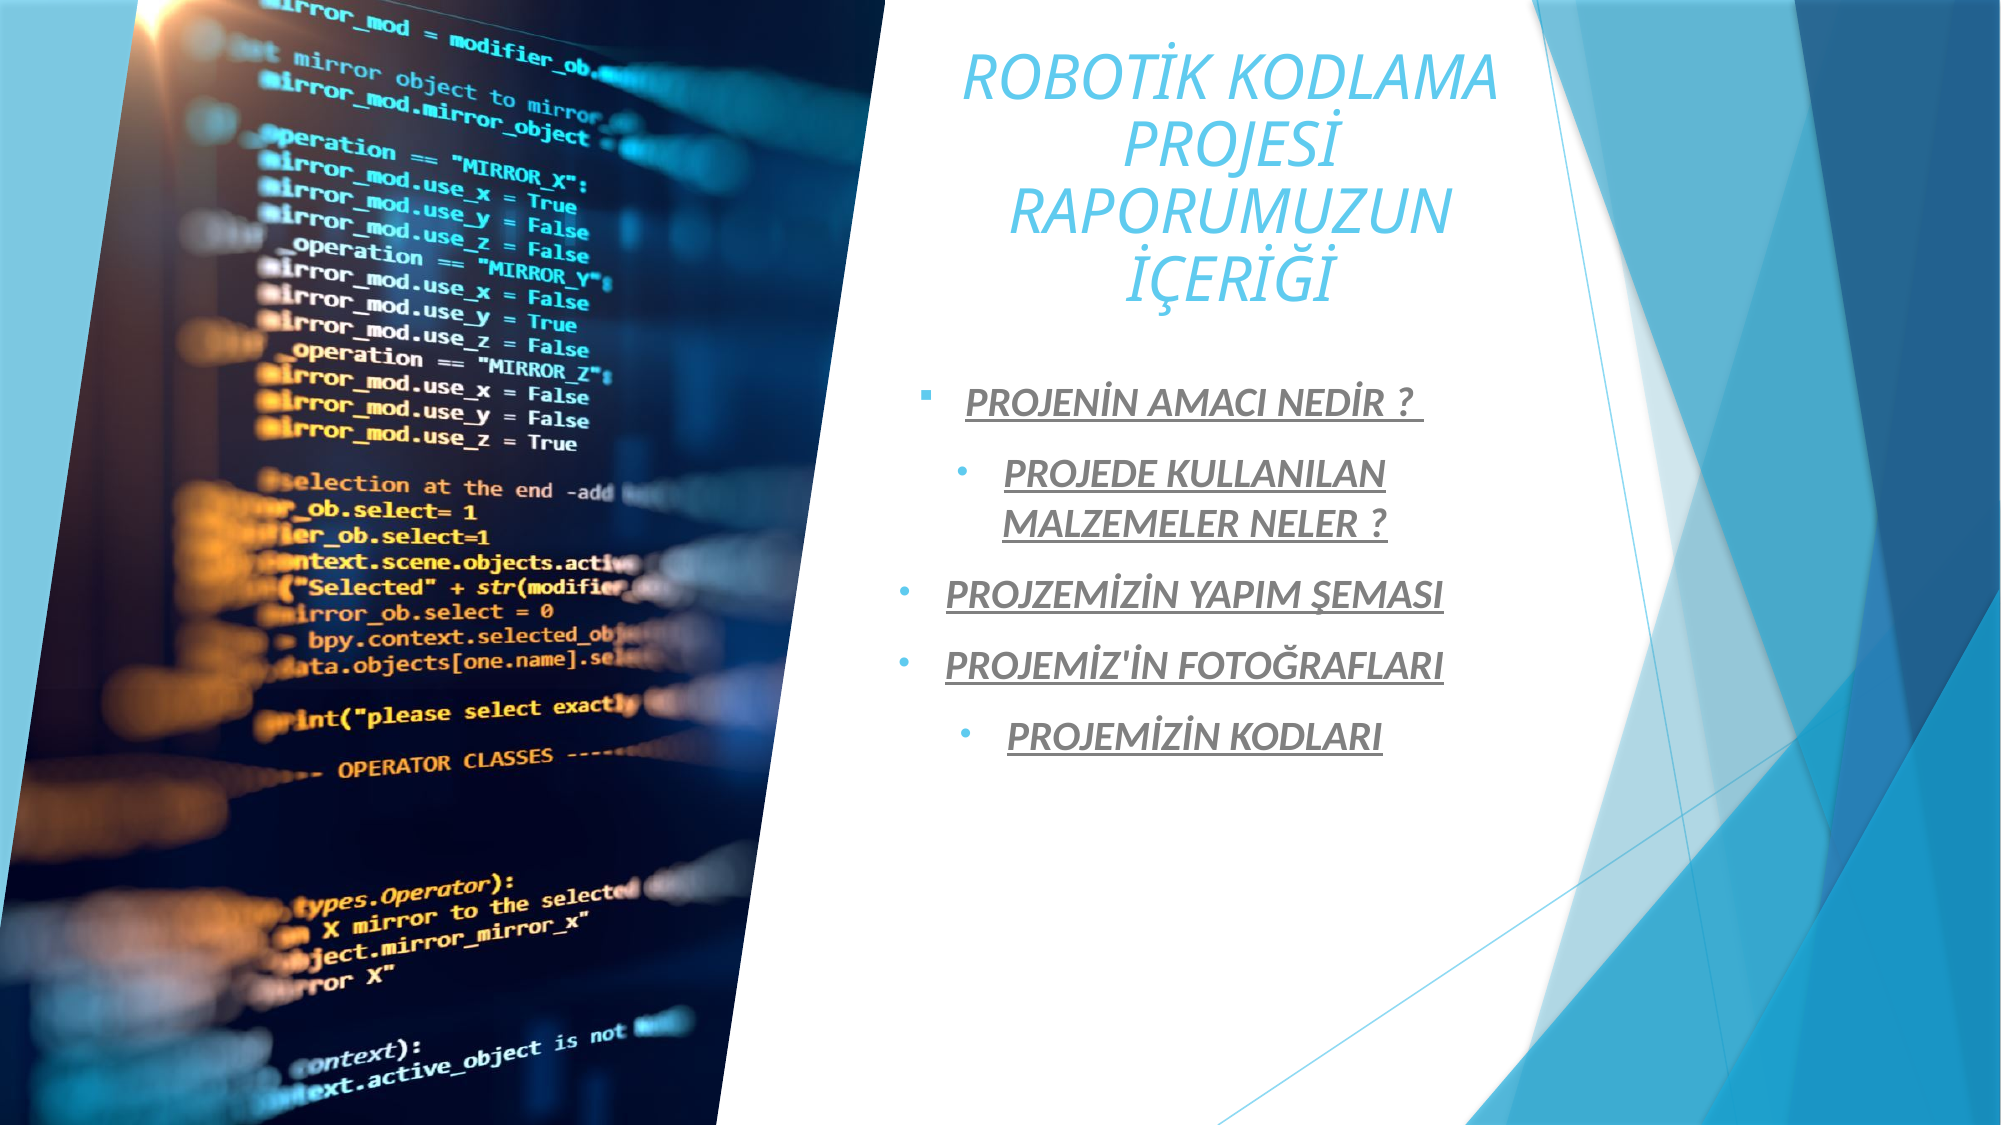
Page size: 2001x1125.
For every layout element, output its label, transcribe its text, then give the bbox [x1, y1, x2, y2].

subtitle PROJENİN AMACI NEDİR ? PROJEDE KULLANILAN MALZEMELER NELER ? PROJZEMİZİN YAPIM ŞEMASI PROJEMİZ'İN FOTOĞRAFLARI PROJEMİZİN KODLARI [890, 367, 1491, 548]
title ROBOTİK KODLAMA PROJESİ RAPORUMUZUN İÇERİĞİ [901, 34, 1561, 323]
picture [0, 0, 886, 1125]
